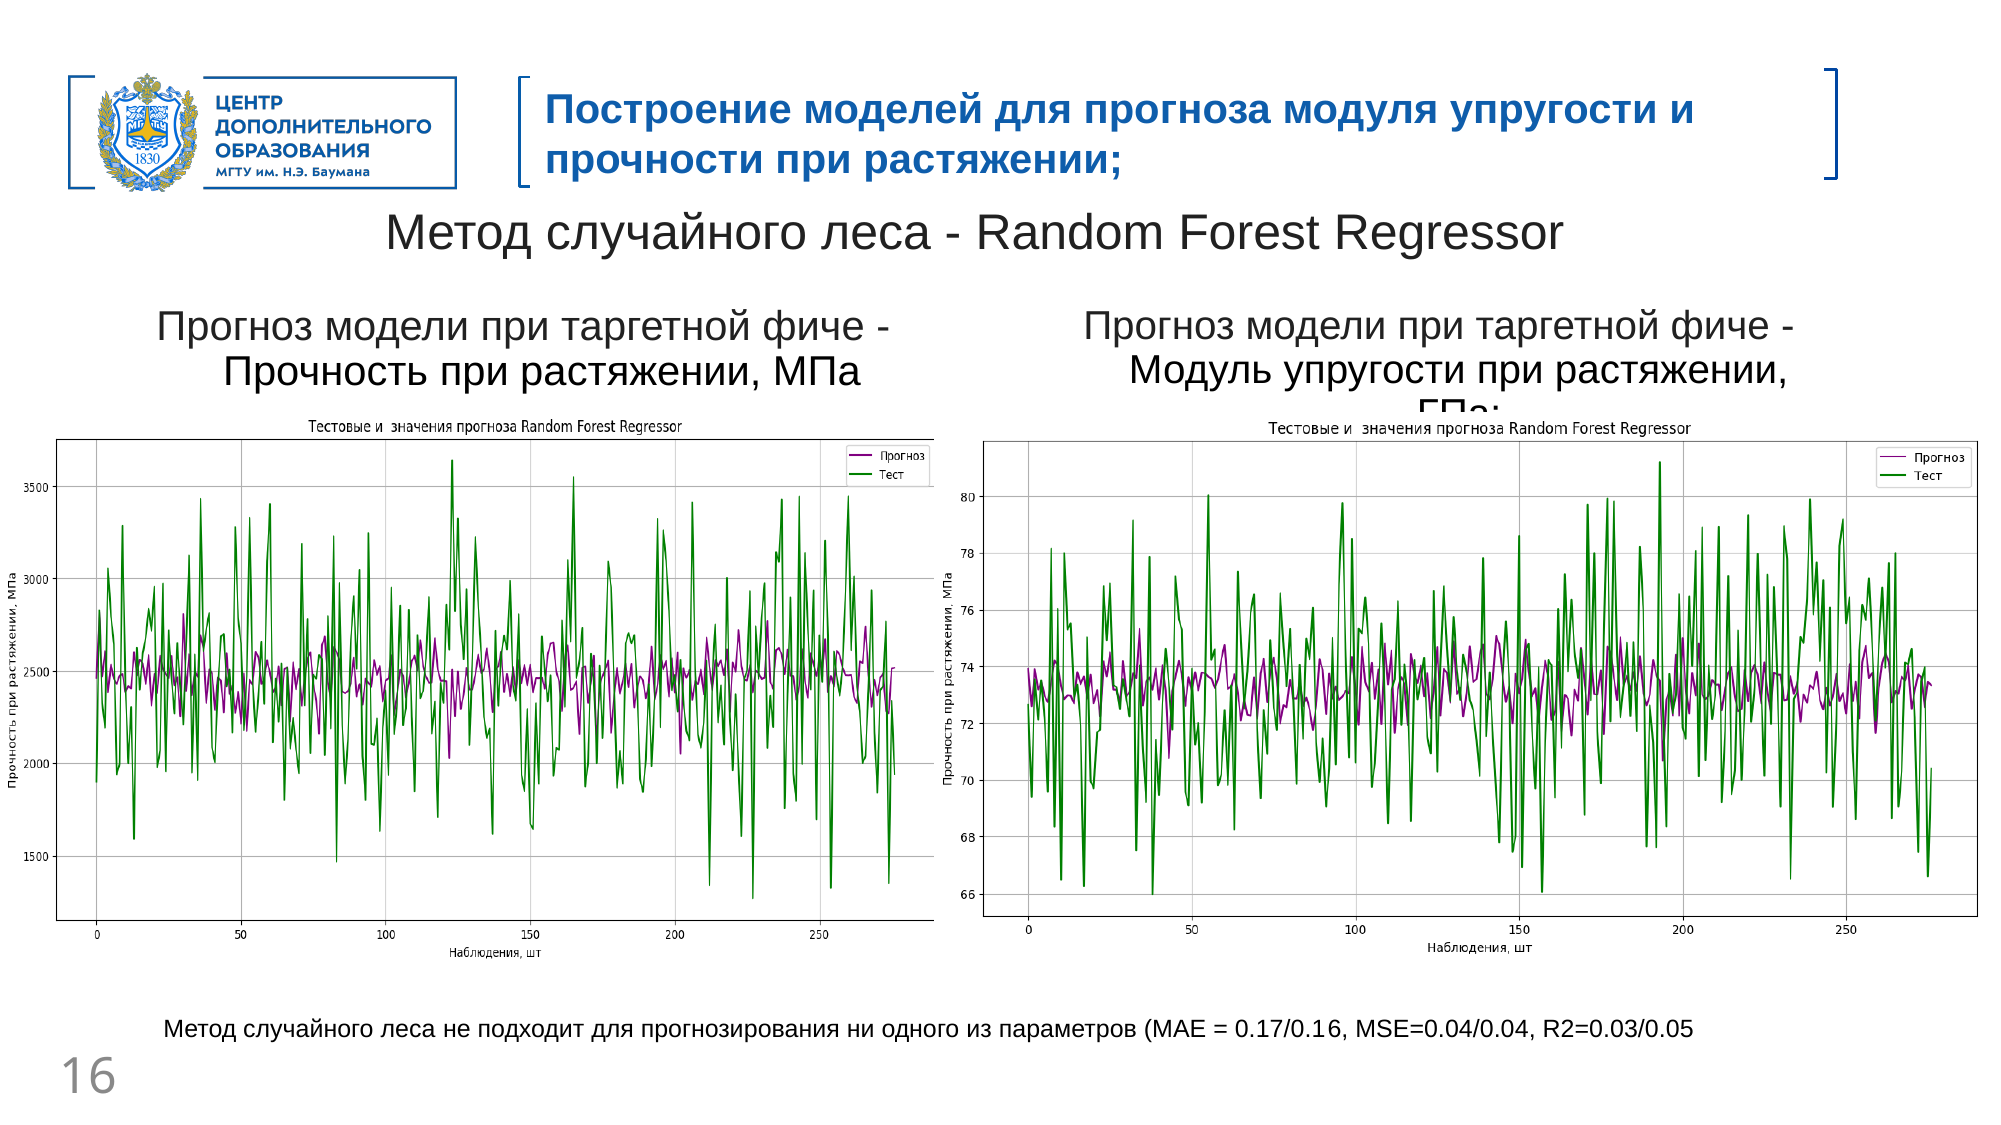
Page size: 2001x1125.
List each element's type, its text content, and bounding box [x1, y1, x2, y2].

picture [0, 410, 1984, 968]
slide_number 16 [44, 1055, 149, 1101]
list Метод случайного леса - Random Forest Regressor [44, 198, 1882, 362]
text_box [519, 69, 1837, 187]
text_box Прогноз модели при таргетной фиче - Прочность при растяжении, МПа [75, 297, 935, 409]
picture [68, 73, 457, 192]
text_box Прогноз модели при таргетной фиче - Модуль упругости при растяжении, ГПа; [990, 297, 1850, 411]
text_box Метод случайного леса не подходит для прогнозирования ни одного из параметров (МАЕ = 0.17/0.16, MSE=0.04/0.04, R2=0.03/0.05 [148, 1005, 1905, 1050]
